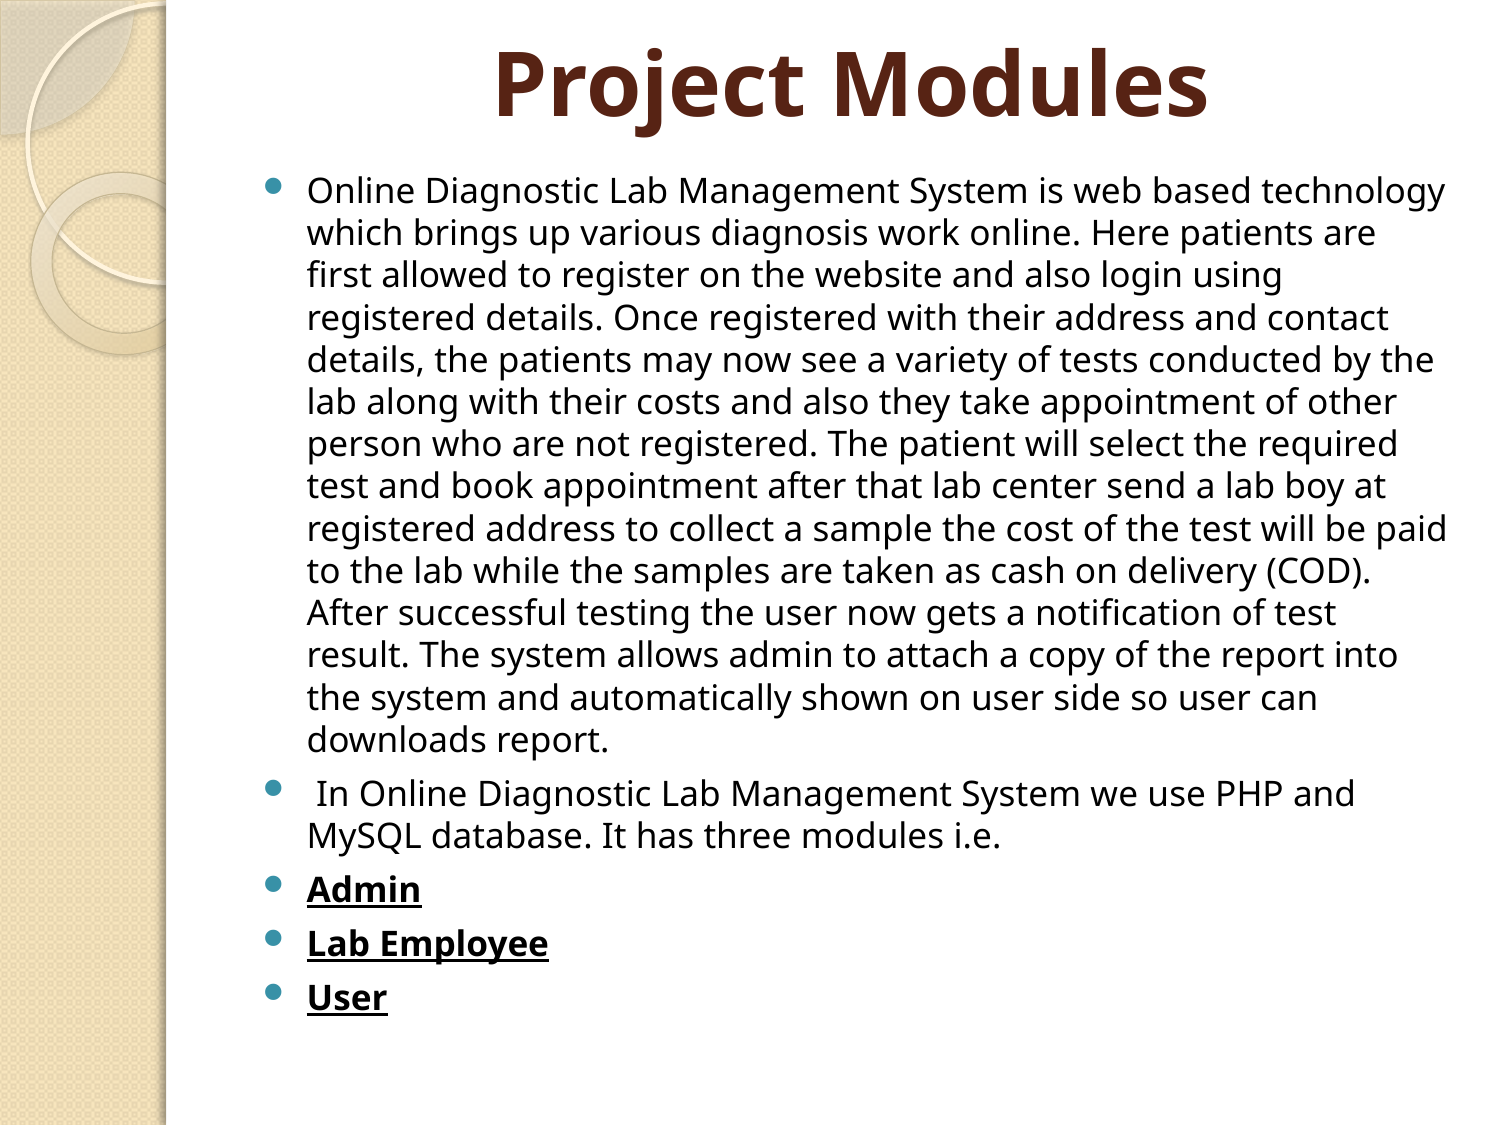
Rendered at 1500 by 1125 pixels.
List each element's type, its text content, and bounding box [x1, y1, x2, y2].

list Online Diagnostic Lab Management System is web based technology which brings up various diagnosis work online. Here patients are first allowed to register on the website and also login using registered details. Once registered with their address and contact details, the patients may now see a variety of tests conducted by the lab along with their costs and also they take appointment of other person who are not registered. The patient will select the required test and book appointment after that lab center send a lab boy at registered address to collect a sample the cost of the test will be paid to the lab while the samples are taken as cash on delivery (COD). After successful testing the user now gets a notification of test result. The system allows admin to attach a copy of the report into the system and automatically shown on user side so user can downloads report. In Online Diagnostic Lab Management System we use PHP and MySQL database. It has three modules i.e. Admin Lab Employee User [235, 160, 1466, 1025]
title Project Modules [235, 0, 1466, 160]
